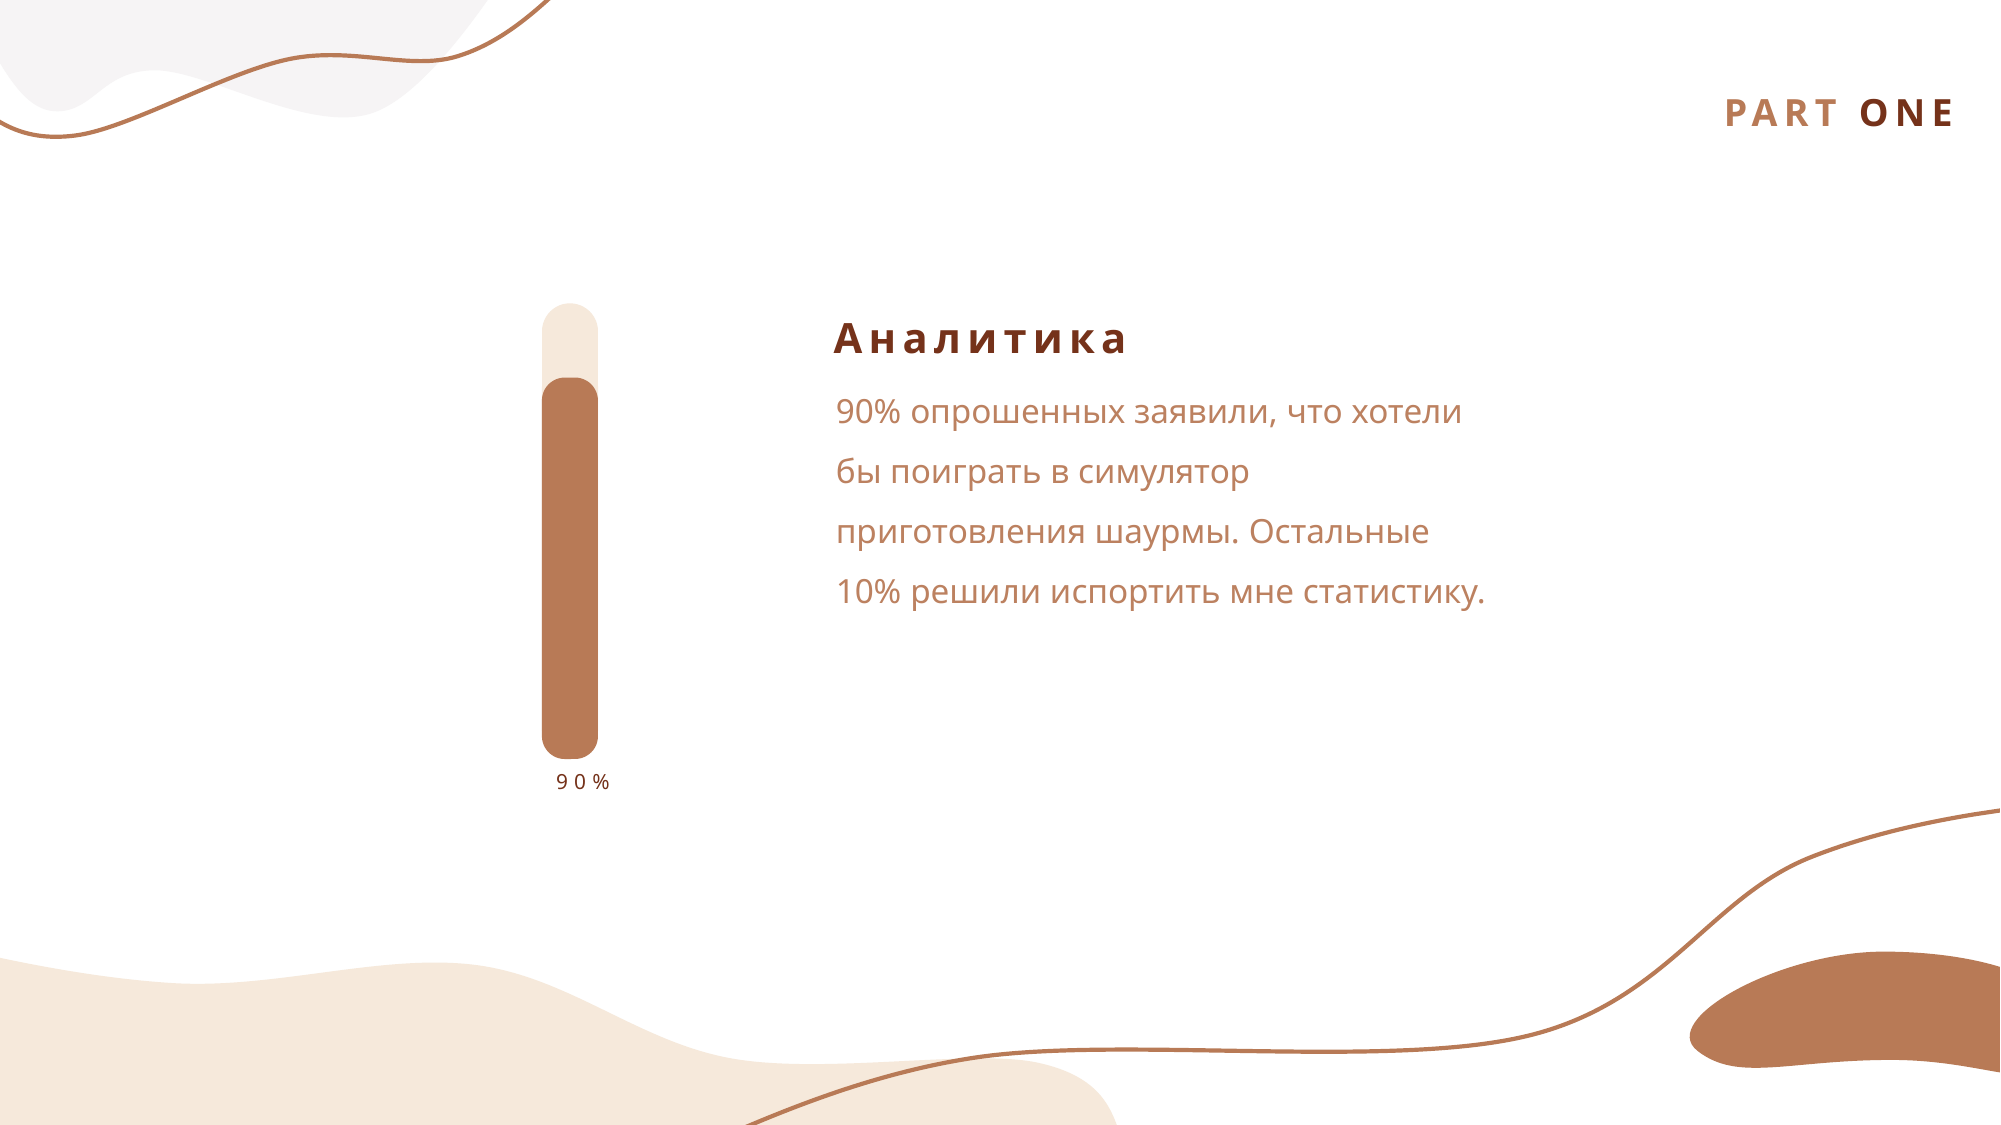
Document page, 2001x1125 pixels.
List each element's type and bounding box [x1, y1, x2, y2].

text_box [0, 0, 2000, 1125]
